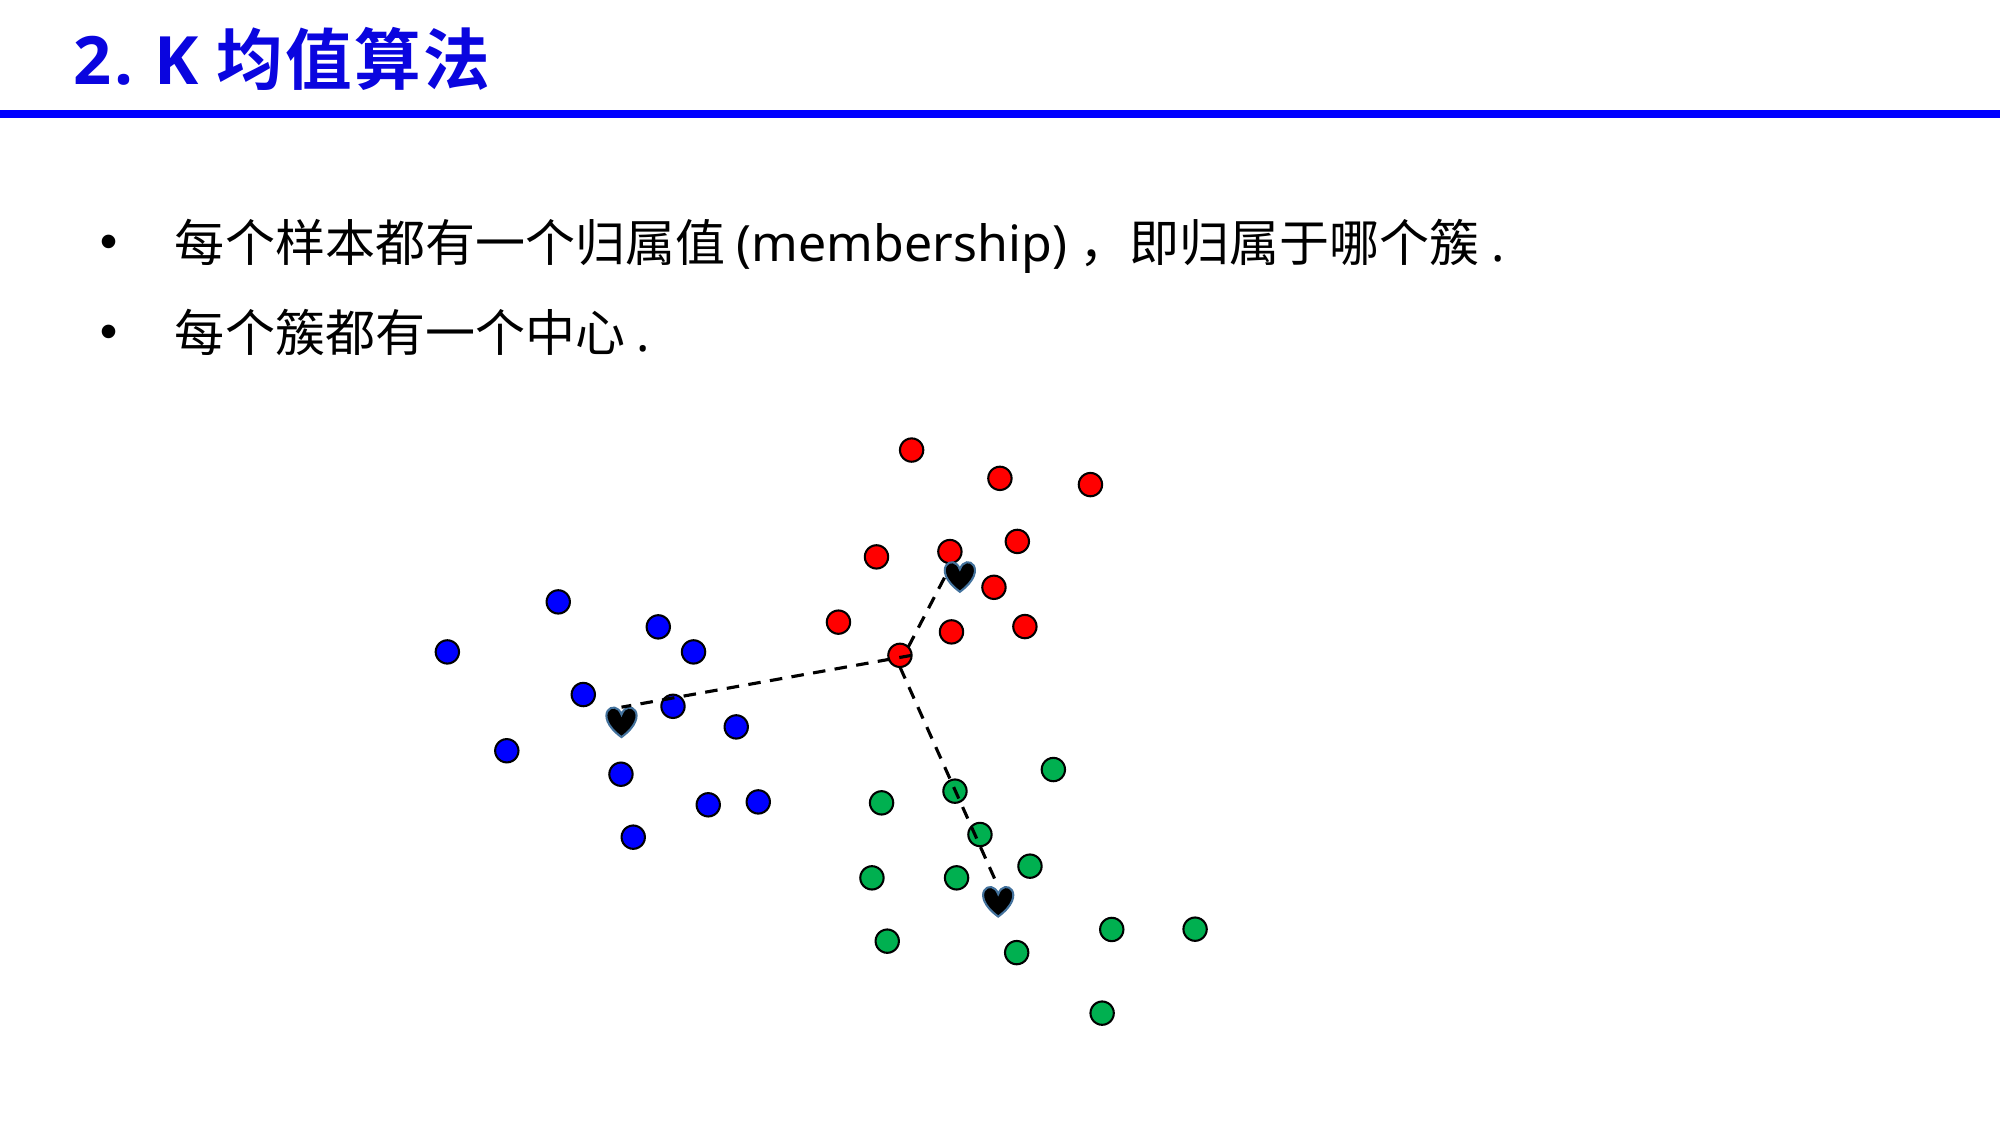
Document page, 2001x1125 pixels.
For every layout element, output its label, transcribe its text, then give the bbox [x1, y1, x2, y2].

text_box [887, 642, 913, 668]
text_box [898, 437, 925, 463]
text_box [695, 792, 721, 818]
text_box [863, 544, 890, 570]
text_box [859, 865, 885, 891]
text_box [987, 465, 1013, 492]
text_box [982, 886, 1015, 918]
text_box [645, 614, 672, 640]
text_box 每个样本都有一个归属值(membership)，即归属于哪个簇. 每个簇都有一个中心. [85, 173, 1818, 369]
text_box [981, 574, 1007, 601]
text_box [1004, 528, 1031, 555]
text_box [825, 609, 852, 635]
text_box [663, 715, 683, 720]
text_box [723, 715, 749, 740]
text_box [608, 761, 634, 787]
text_box [1077, 471, 1104, 498]
text_box [960, 622, 965, 642]
text_box [874, 928, 900, 954]
text_box [745, 789, 772, 815]
text_box [868, 790, 895, 816]
text_box [494, 738, 520, 764]
text_box [1012, 613, 1038, 640]
text_box [434, 639, 461, 665]
text_box [680, 639, 707, 663]
text_box [605, 706, 638, 739]
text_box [621, 663, 892, 715]
text_box [1099, 916, 1125, 943]
text_box [1017, 853, 1043, 879]
text_box [943, 561, 977, 594]
text_box [620, 824, 646, 850]
text_box [1003, 939, 1030, 966]
text_box [937, 538, 963, 564]
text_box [899, 667, 999, 895]
text_box [1182, 916, 1208, 942]
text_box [908, 591, 960, 648]
text_box [1040, 756, 1067, 783]
text_box [545, 589, 571, 615]
text_box [570, 681, 597, 708]
text_box [1089, 1000, 1115, 1026]
text_box 2. K均值算法 [59, 10, 1308, 106]
